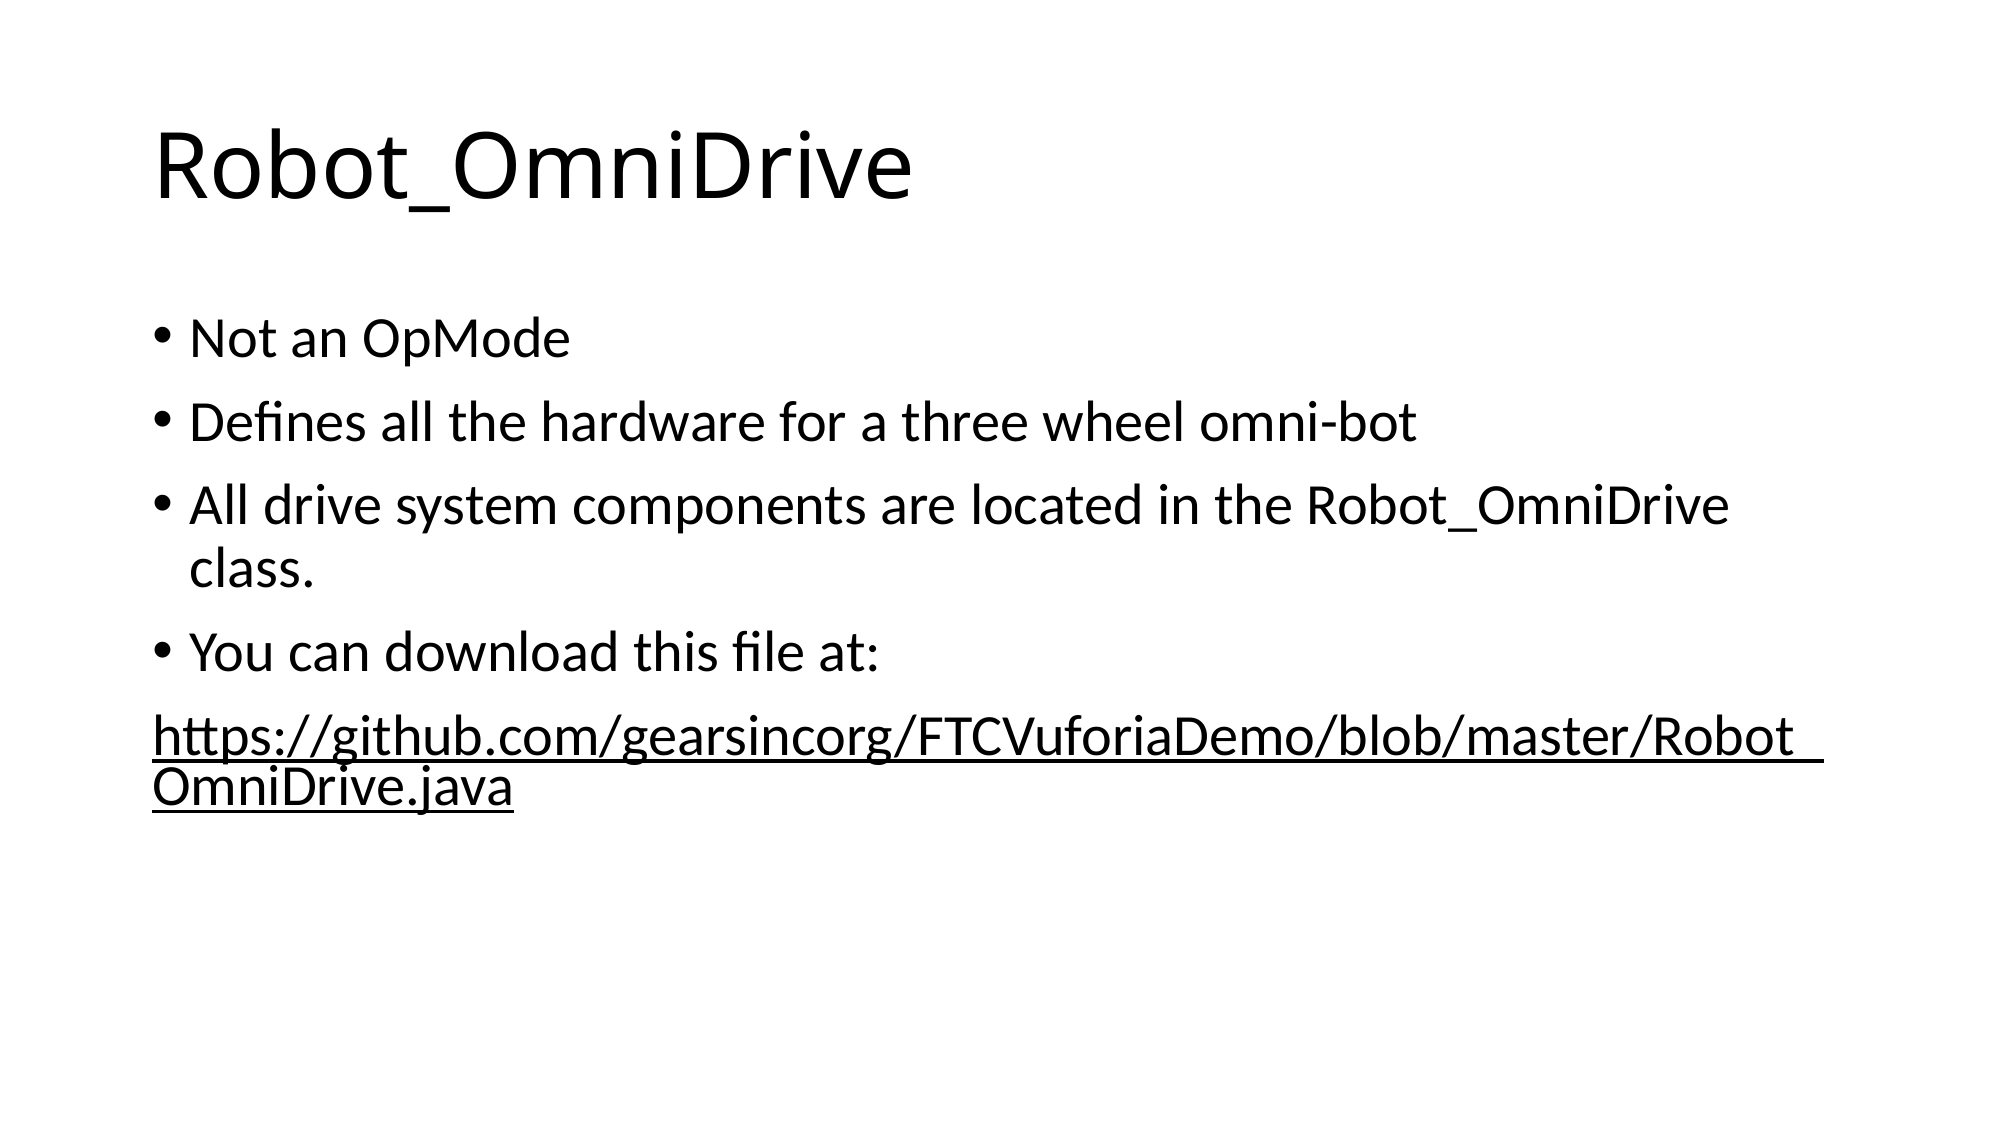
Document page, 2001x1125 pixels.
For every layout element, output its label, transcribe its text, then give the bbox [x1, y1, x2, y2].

list Not an OpMode Defines all the hardware for a three wheel omni-bot All drive system components are located in the Robot_OmniDrive class. You can download this file at: https://github.com/gearsincorg/FTCVuforiaDemo/blob/master/Robot_OmniDrive.java [137, 299, 1863, 1014]
title Robot_OmniDrive [137, 59, 1863, 278]
